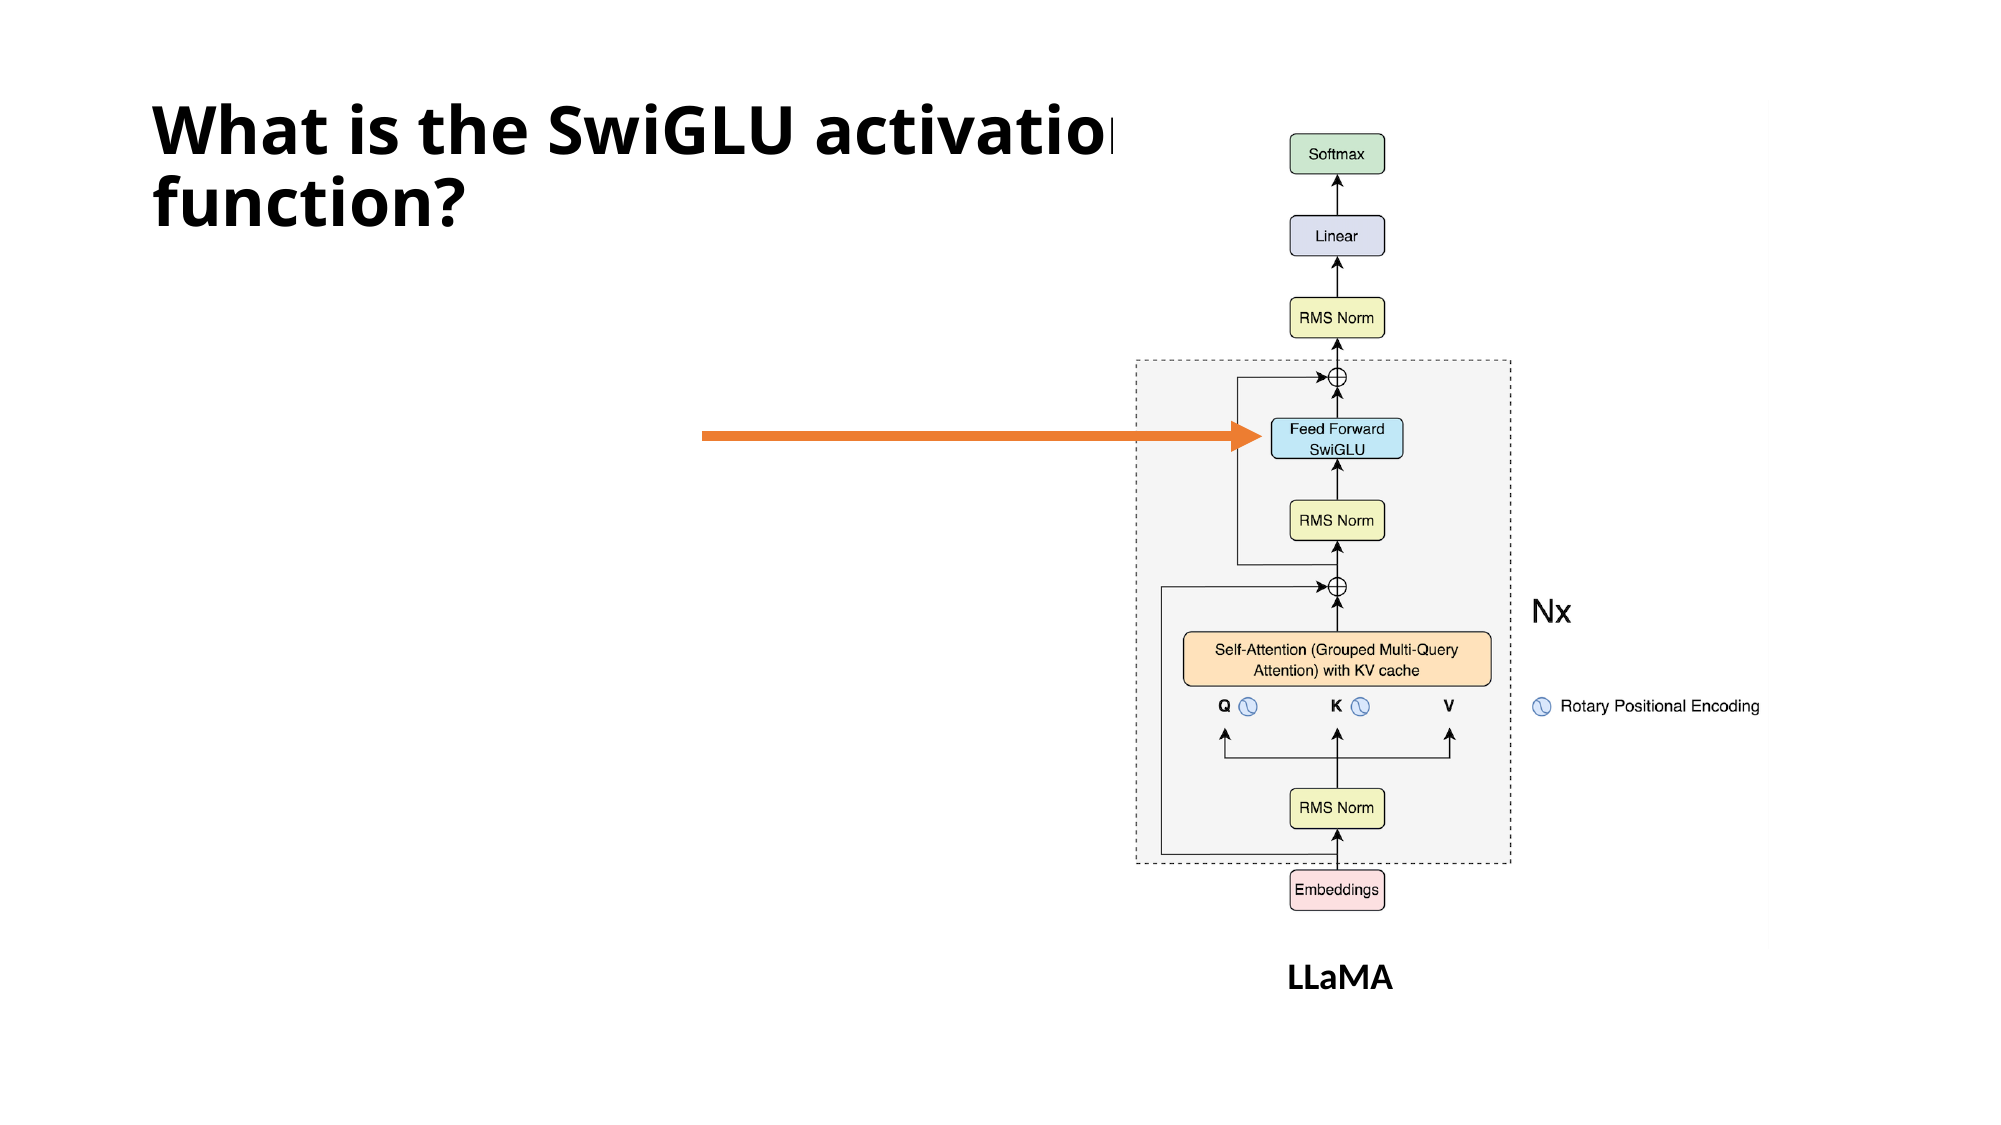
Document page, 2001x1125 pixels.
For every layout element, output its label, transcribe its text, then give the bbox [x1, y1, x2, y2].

title What is the SwiGLU activation function? [137, 59, 1863, 278]
picture [1113, 100, 1769, 949]
text_box LLaMA [1230, 949, 1451, 1004]
